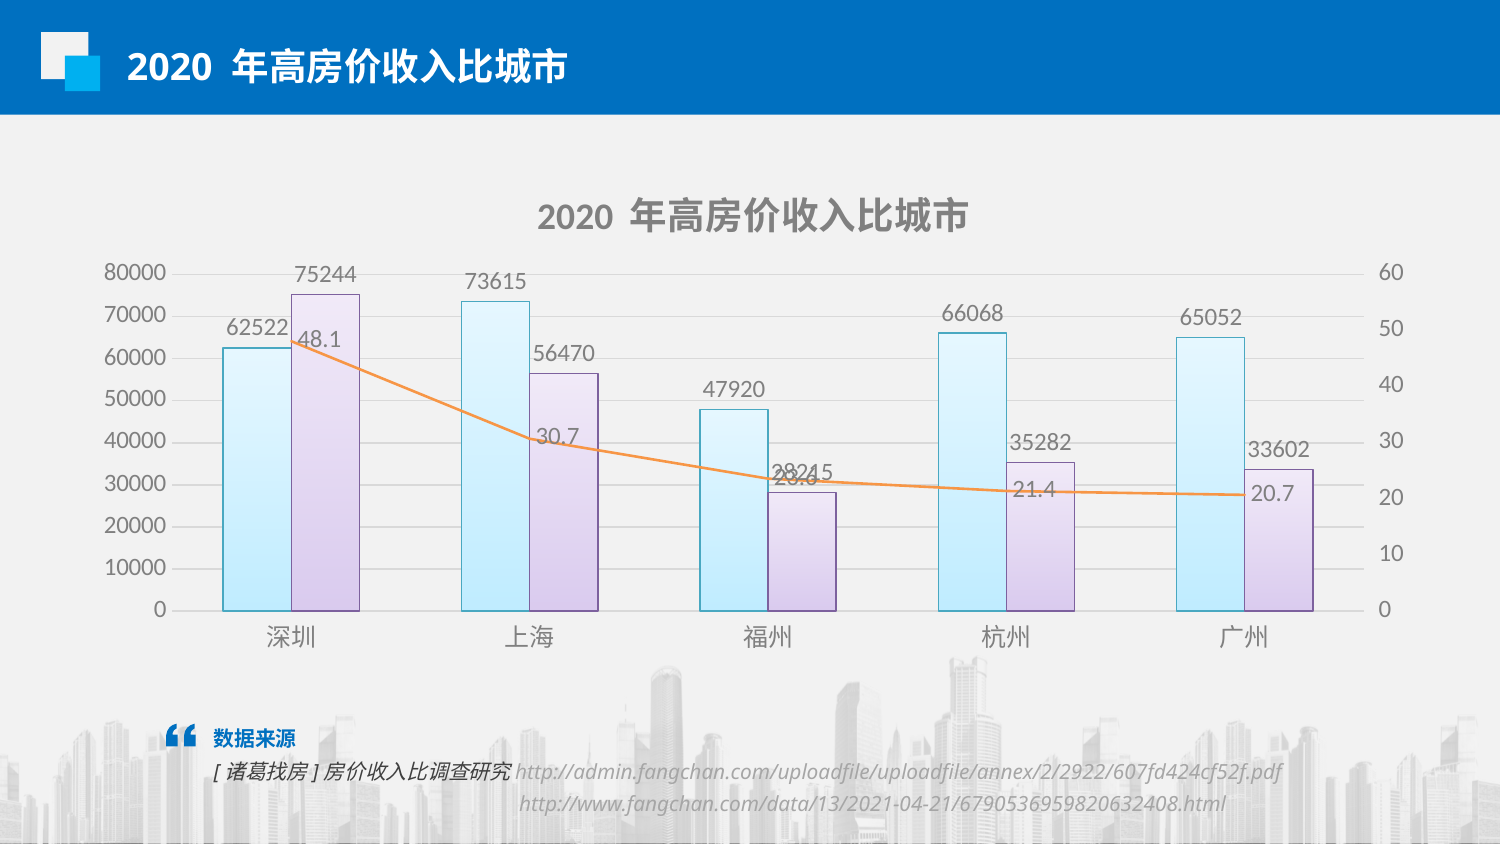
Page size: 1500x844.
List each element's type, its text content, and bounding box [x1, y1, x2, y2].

chart [76, 156, 1432, 665]
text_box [165, 706, 1342, 822]
text_box [0, 0, 1500, 117]
text_box 2020 年高房价收入比城市 [112, 35, 821, 96]
text_box [39, 30, 91, 81]
text_box [63, 54, 102, 93]
